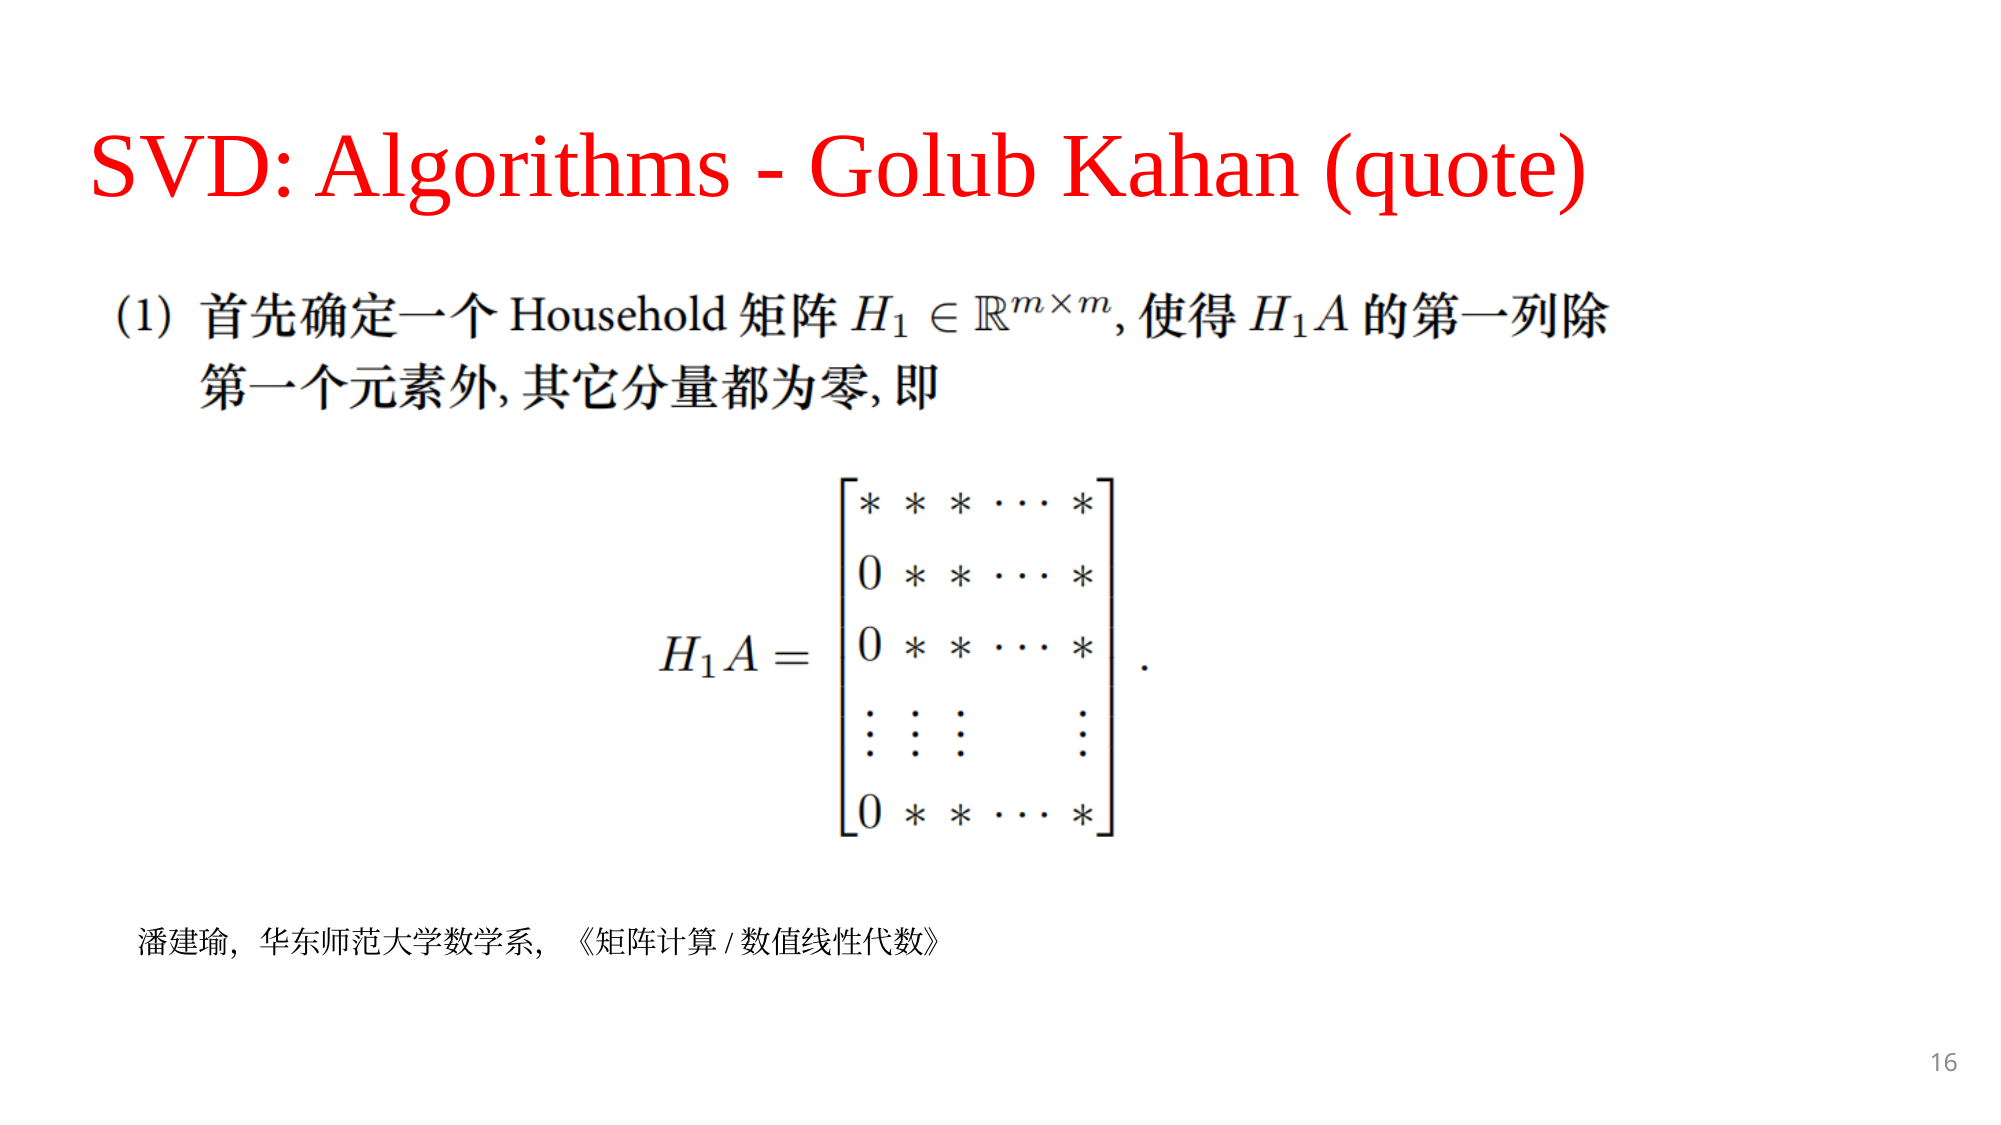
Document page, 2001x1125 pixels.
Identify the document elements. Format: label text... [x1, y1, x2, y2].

slide_number 16 [1853, 1019, 1974, 1106]
title SVD: Algorithms - Golub Kahan (quote) [68, 97, 1932, 223]
picture [93, 259, 1632, 907]
text_box 潘建瑜，华东师范大学数学系，《矩阵计算/数值线性代数》 [117, 907, 1283, 1000]
